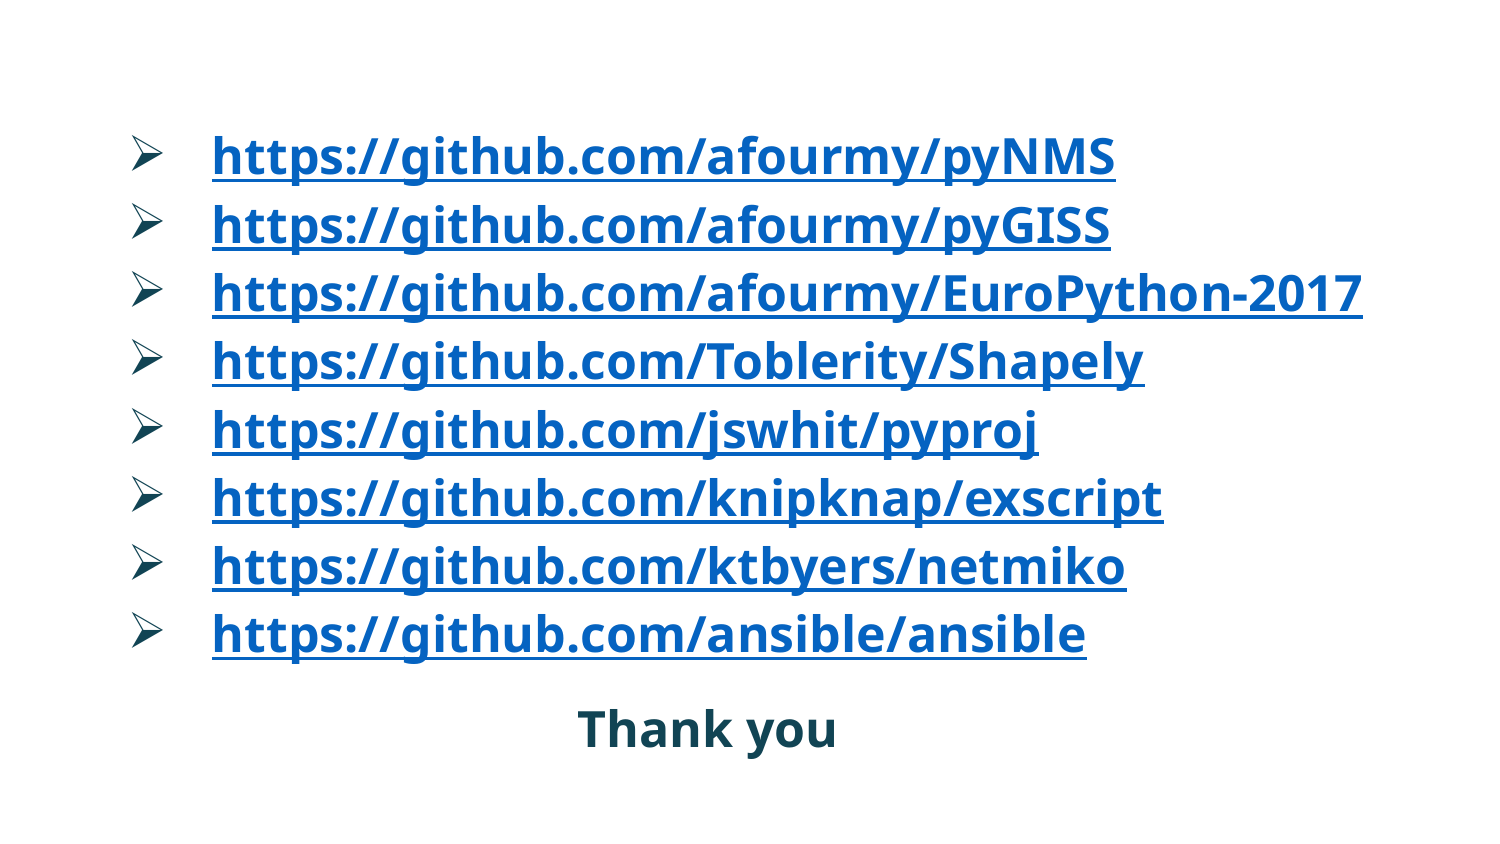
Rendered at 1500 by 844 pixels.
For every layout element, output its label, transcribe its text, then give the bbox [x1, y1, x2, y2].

text_box https://github.com/afourmy/pyNMS https://github.com/afourmy/pyGISS https://github.com/afourmy/EuroPython-2017 https://github.com/Toblerity/Shapely https://github.com/jswhit/pyproj https://github.com/knipknap/exscript https://github.com/ktbyers/netmiko https://github.com/ansible/ansible [112, 171, 1425, 635]
text_box Thank you [562, 684, 1307, 771]
